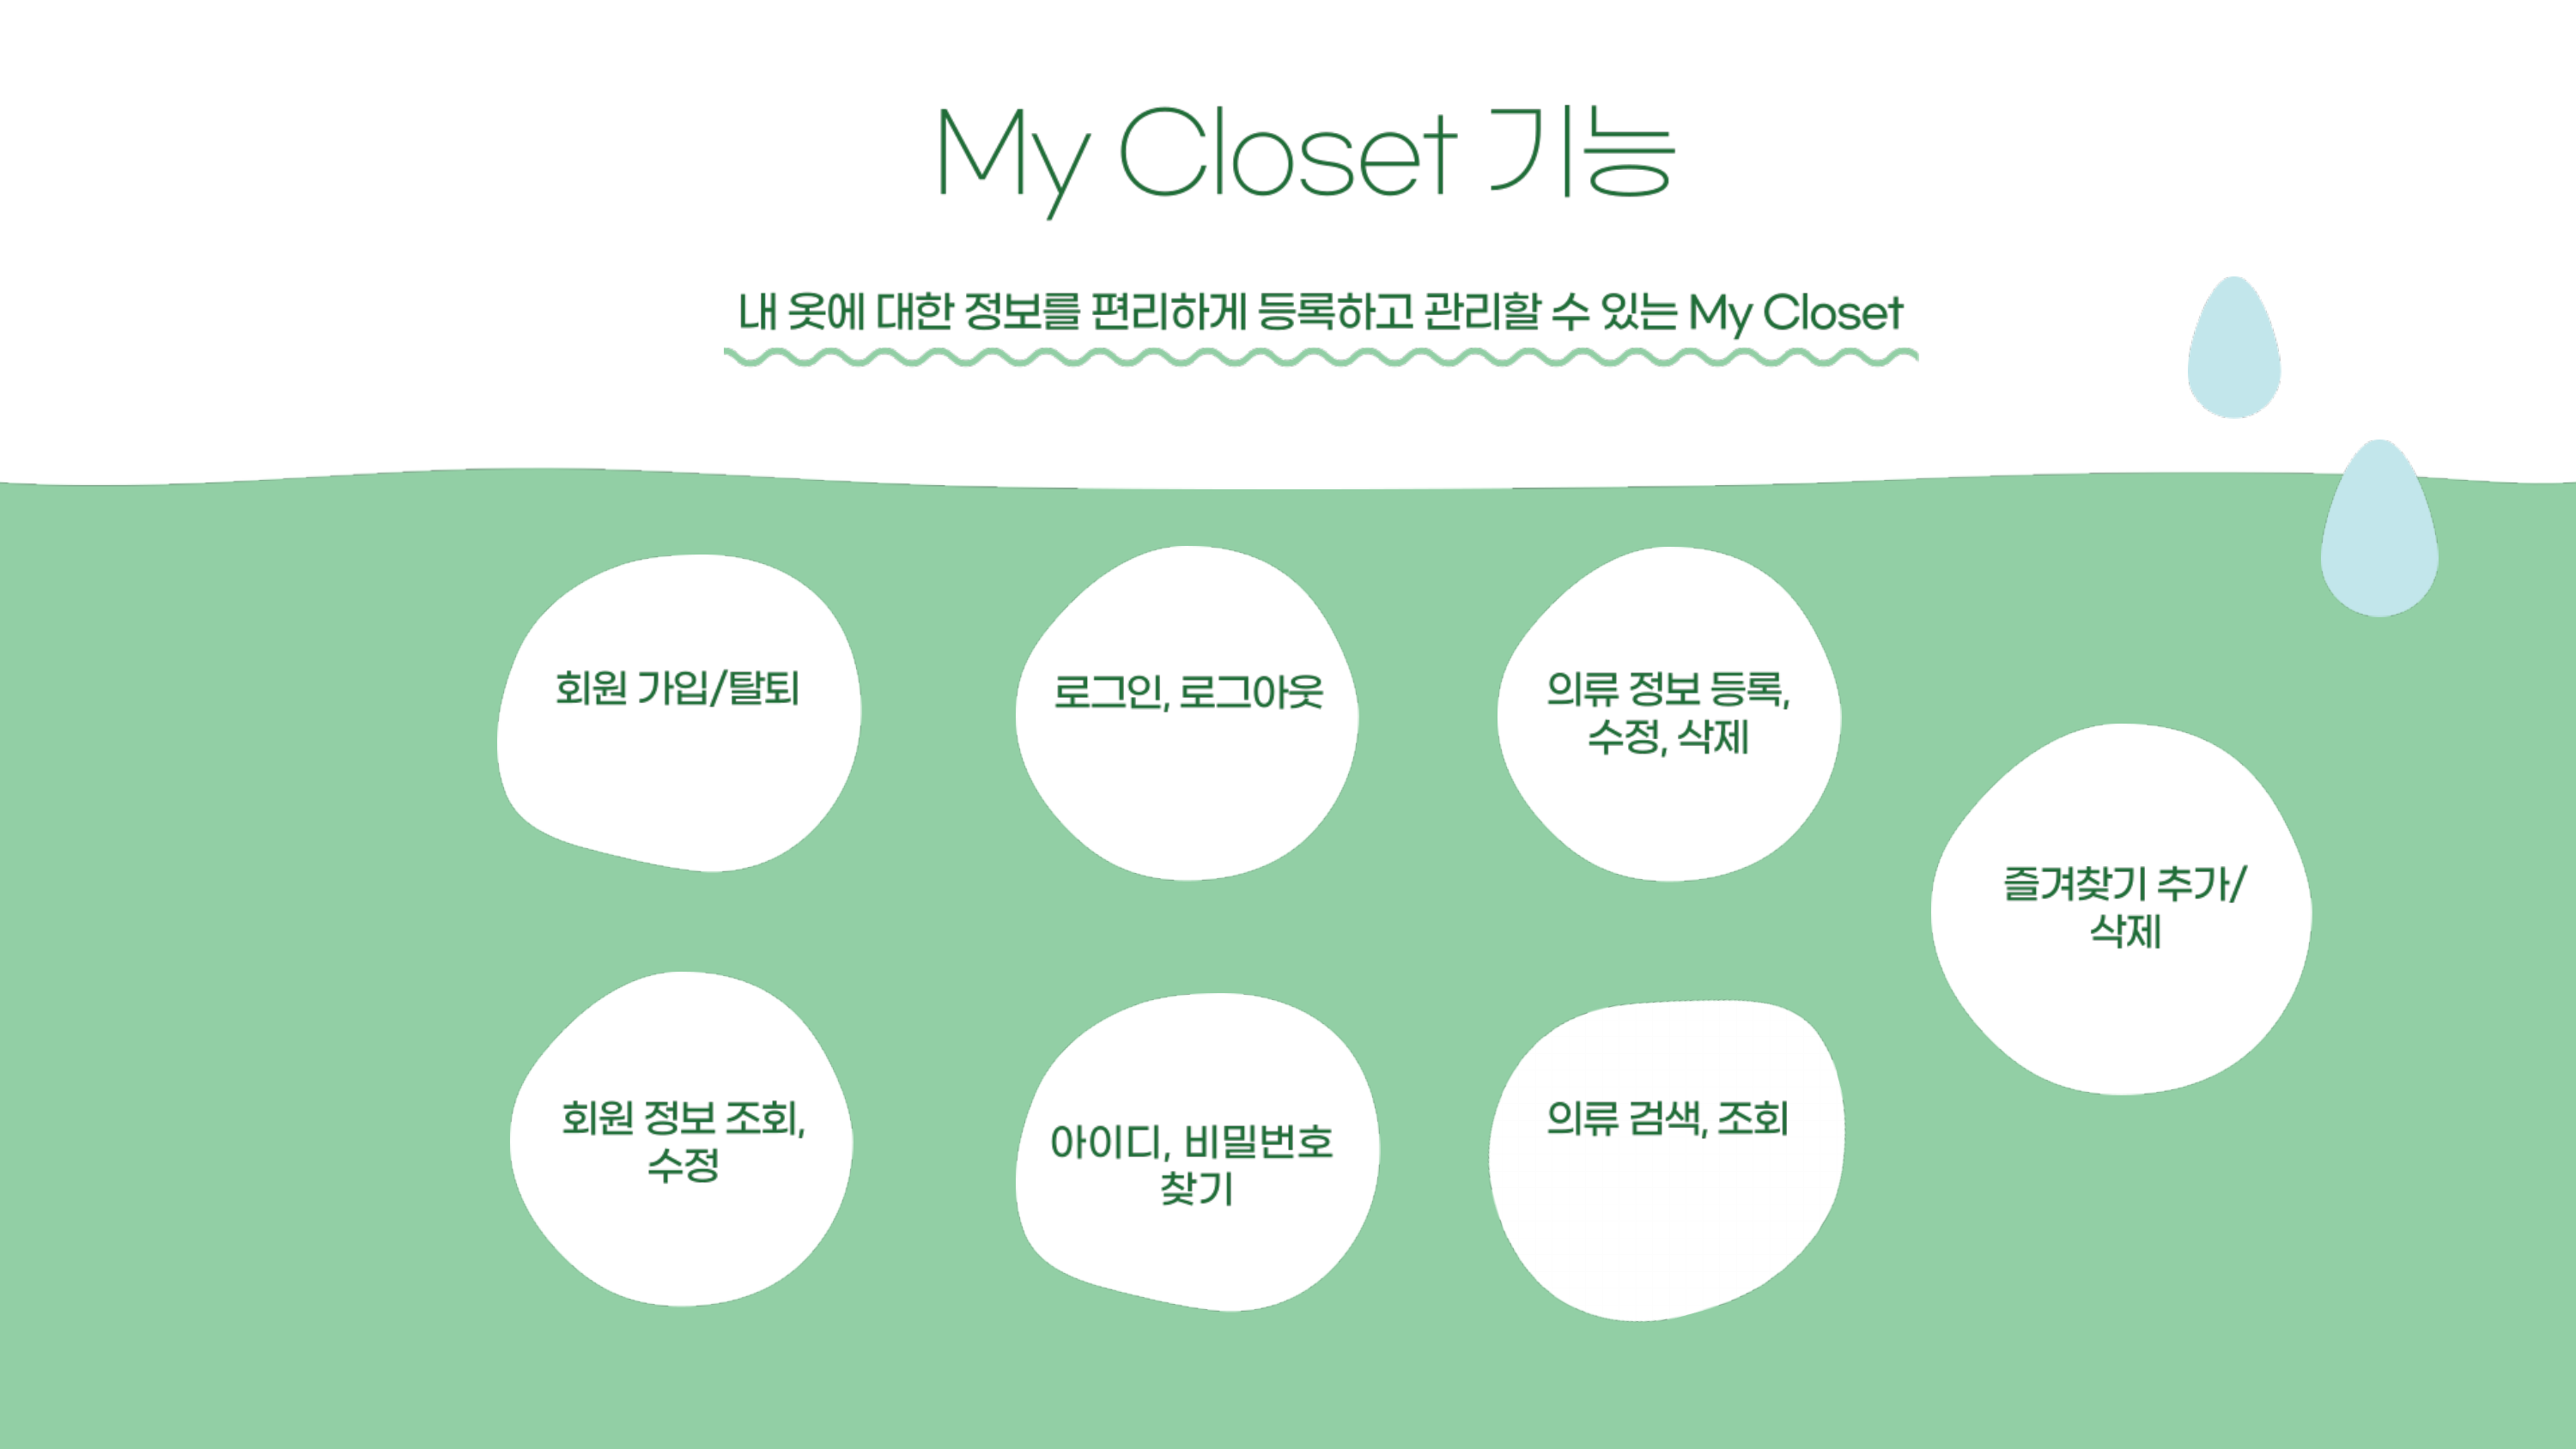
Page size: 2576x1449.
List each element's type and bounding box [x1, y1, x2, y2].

text_box [510, 972, 854, 1307]
text_box [2187, 276, 2282, 419]
text_box [1931, 724, 2313, 1096]
text_box [1016, 546, 1360, 882]
text_box [724, 347, 1919, 369]
text_box [0, 0, 2576, 489]
text_box [1498, 547, 1842, 882]
text_box [1452, 953, 1887, 1355]
text_box [1016, 993, 1381, 1313]
text_box [497, 554, 862, 874]
text_box [2321, 440, 2439, 618]
picture [702, 280, 1924, 361]
picture [829, 72, 1725, 270]
